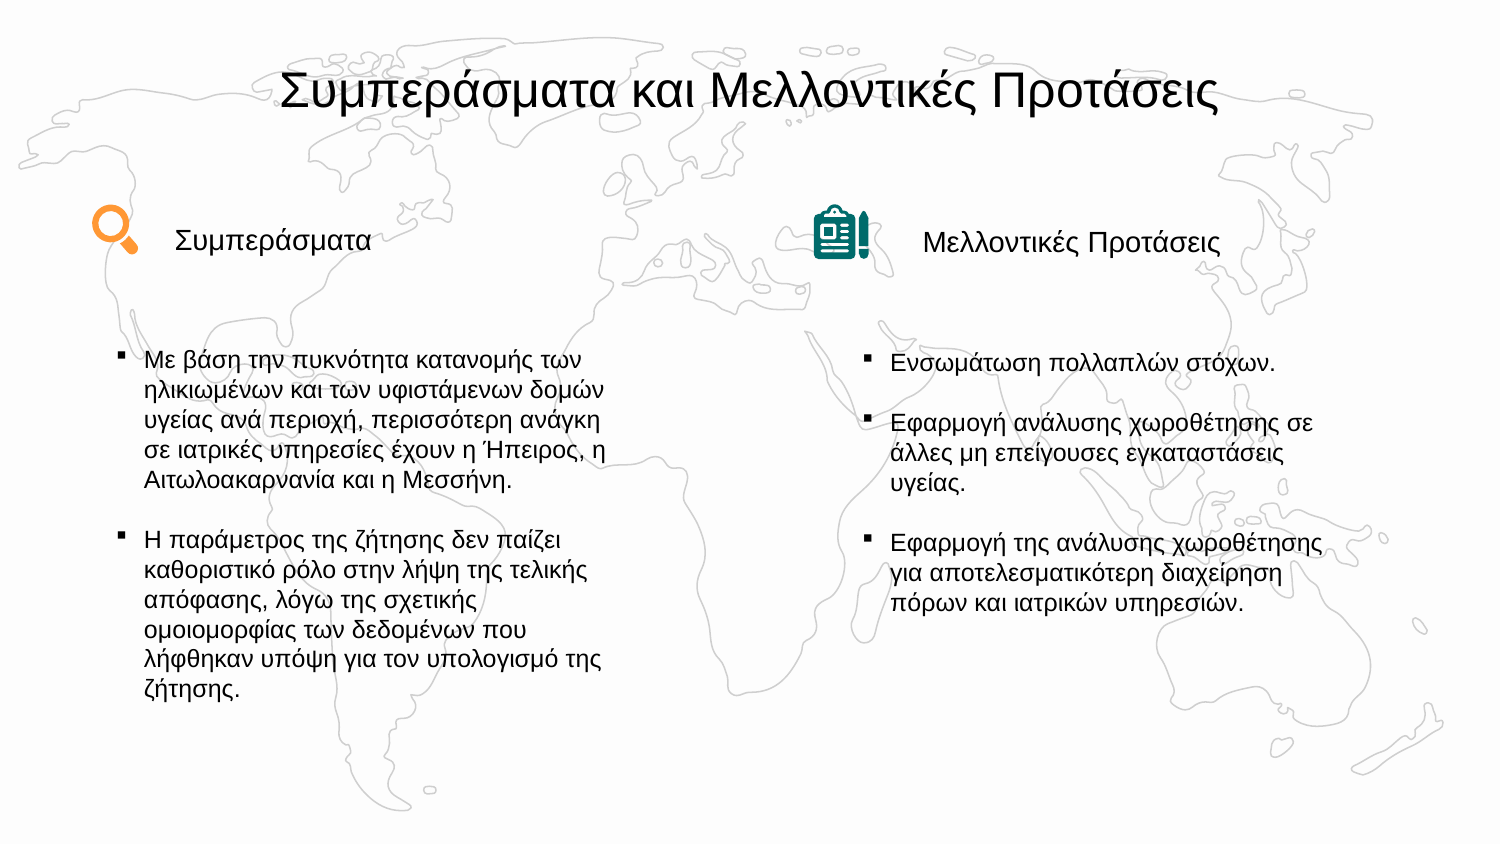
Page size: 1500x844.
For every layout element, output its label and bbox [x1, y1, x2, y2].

text_box [813, 204, 869, 260]
text_box [17, 37, 1444, 811]
text_box [91, 204, 141, 254]
